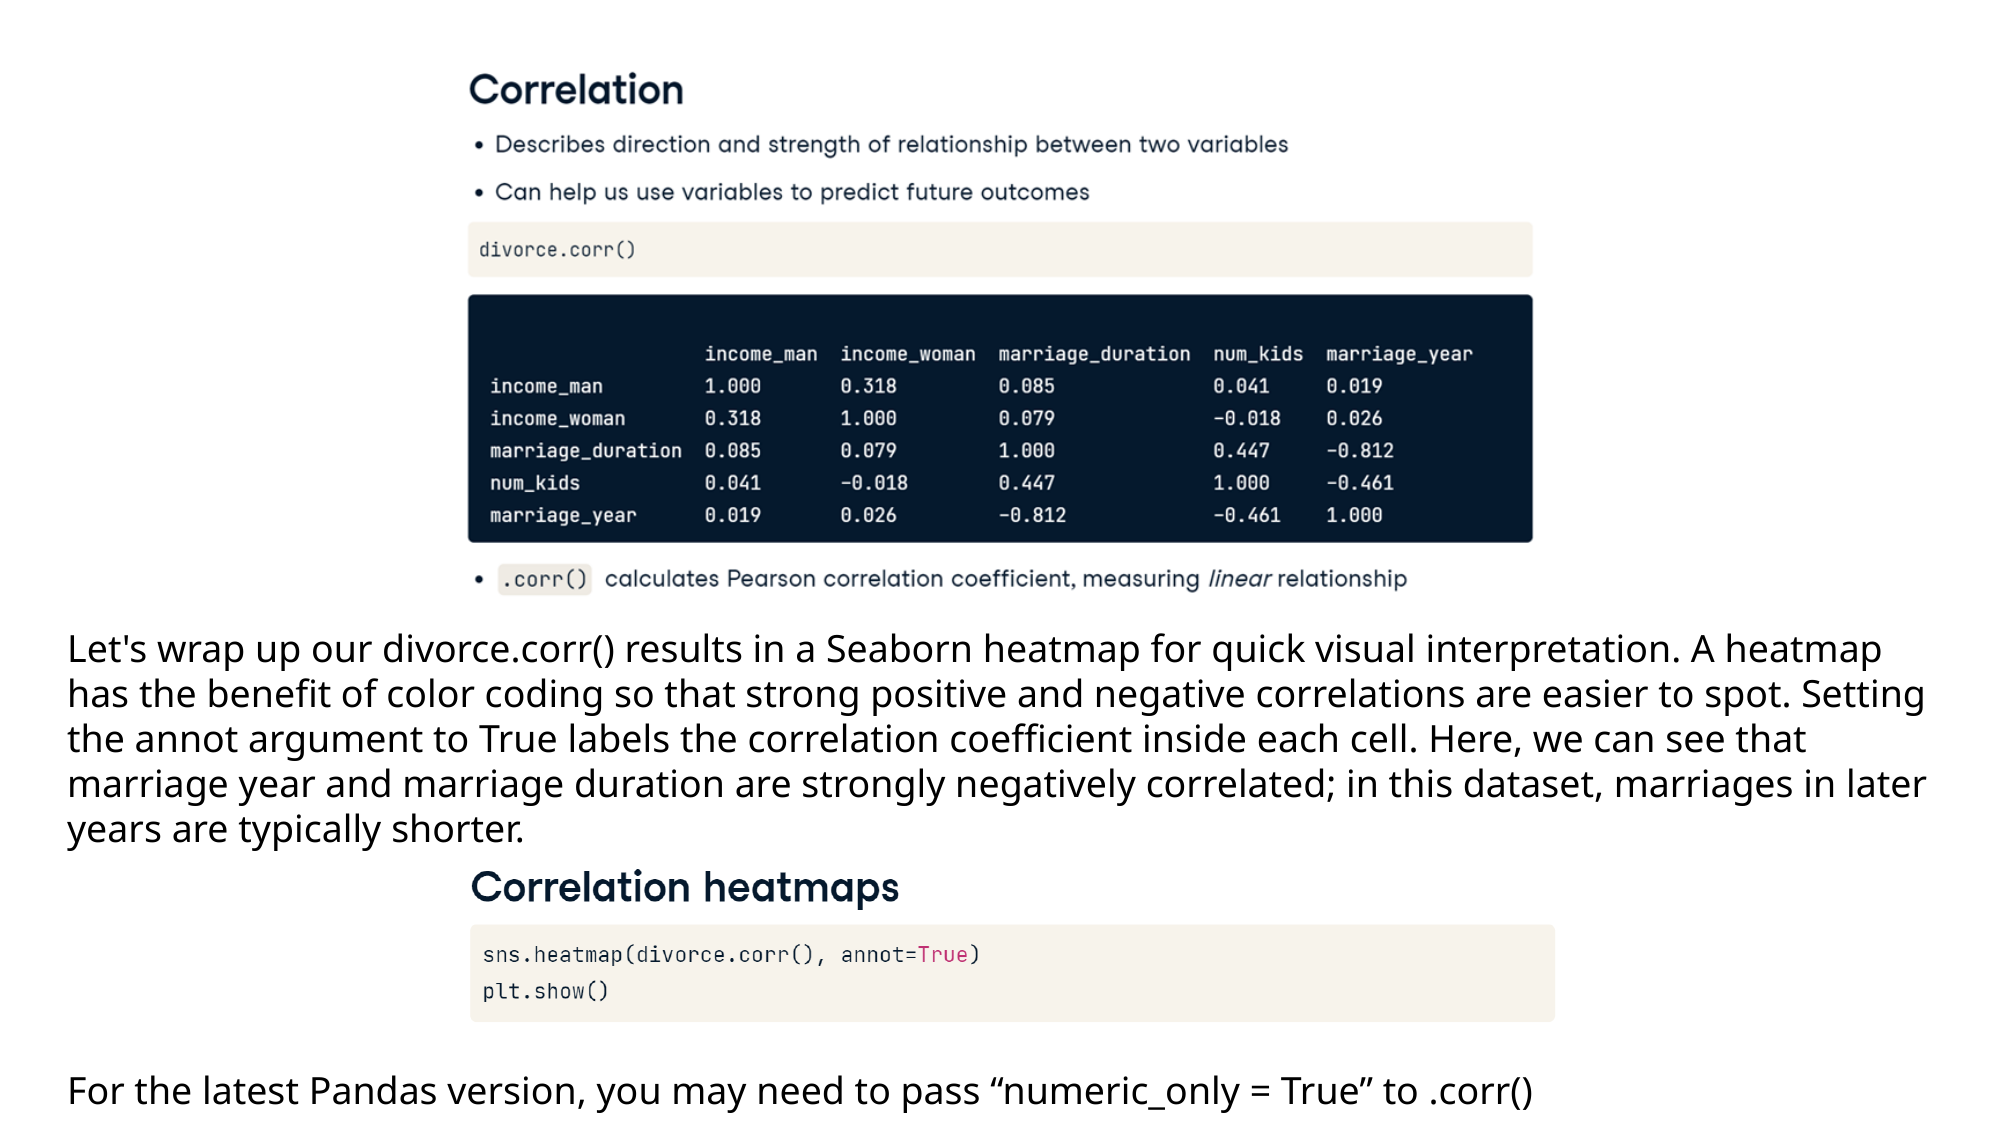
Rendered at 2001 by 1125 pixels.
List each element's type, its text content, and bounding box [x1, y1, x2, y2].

text_box For the latest Pandas version, you may need to pass “numeric_only = True” to .corr() [52, 1059, 1725, 1120]
picture [457, 64, 1543, 602]
picture [457, 859, 1572, 1038]
text_box Let's wrap up our divorce.corr() results in a Seaborn heatmap for quick visual interpretation. A heatmap has the benefit of color coding so that strong positive and negative correlations are easier to spot. Setting the annot argument to True labels the correlation coefficient inside each cell. Here, we can see that marriage year and marriage duration are strongly negatively correlated; in this dataset, marriages in later years are typically shorter. [52, 617, 1948, 858]
